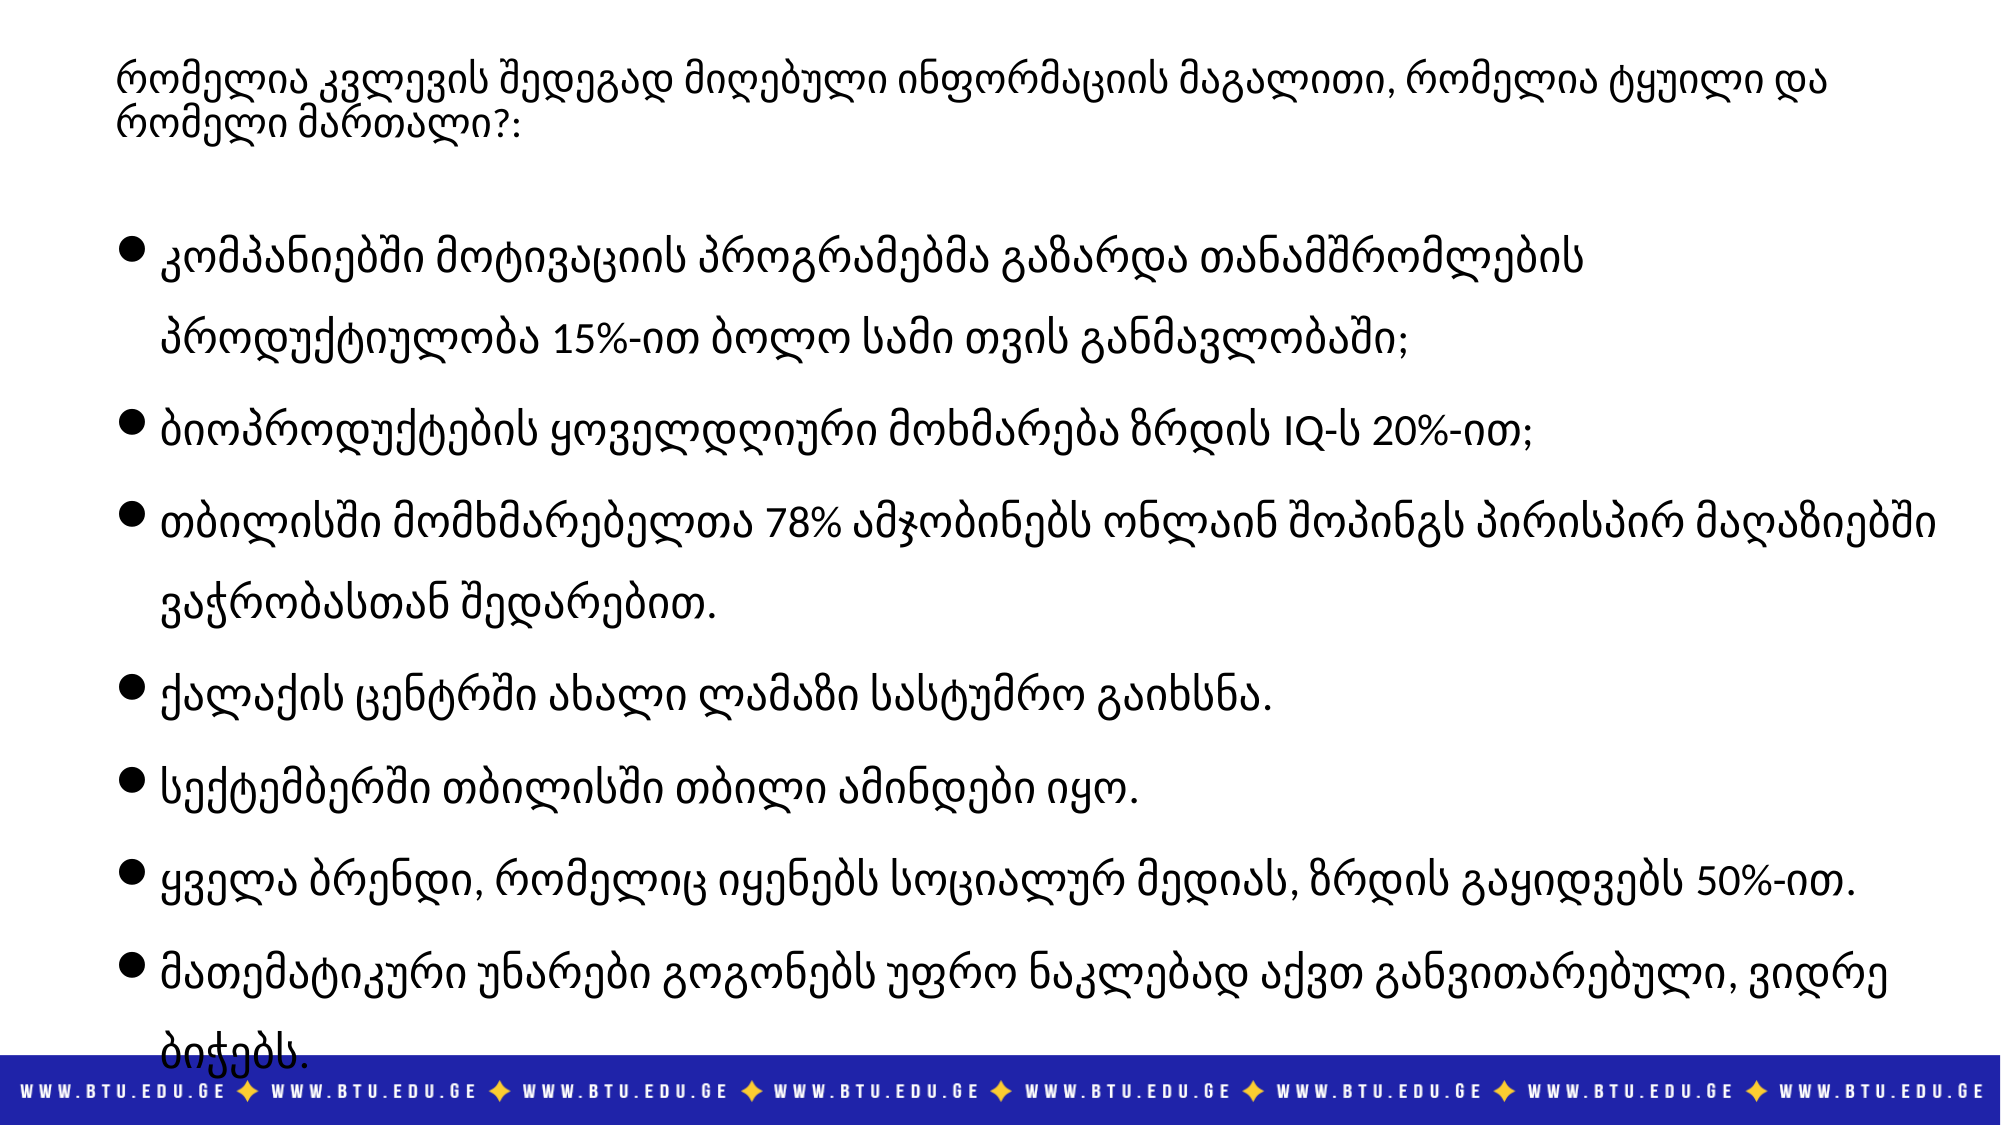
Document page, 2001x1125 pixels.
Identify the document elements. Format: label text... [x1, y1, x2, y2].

title რომელია კვლევის შედეგად მიღებული ინფორმაციის მაგალითი, რომელია ტყუილი და რომელი მართალი?: [100, 50, 1950, 155]
list კომპანიებში მოტივაციის პროგრამებმა გაზარდა თანამშრომლების პროდუქტიულობა 15%-ით ბოლო სამი თვის განმავლობაში; ბიოპროდუქტების ყოველდღიური მოხმარება ზრდის IQ-ს 20%-ით; თბილისში მომხმარებელთა 78% ამჯობინებს ონლაინ შოპინგს პირისპირ მაღაზიებში ვაჭრობასთან შედარებით. ქალაქის ცენტრში ახალი ლამაზი სასტუმრო გაიხსნა. სექტემბერში თბილისში თბილი ამინდები იყო. ყველა ბრენდი, რომელიც იყენებს სოციალურ მედიას, ზრდის გაყიდვებს 50%-ით. მათემატიკური უნარები გოგონებს უფრო ნაკლებად აქვთ განვითარებული, ვიდრე ბიჭებს. [100, 193, 1968, 1094]
picture [0, 0, 2001, 1125]
